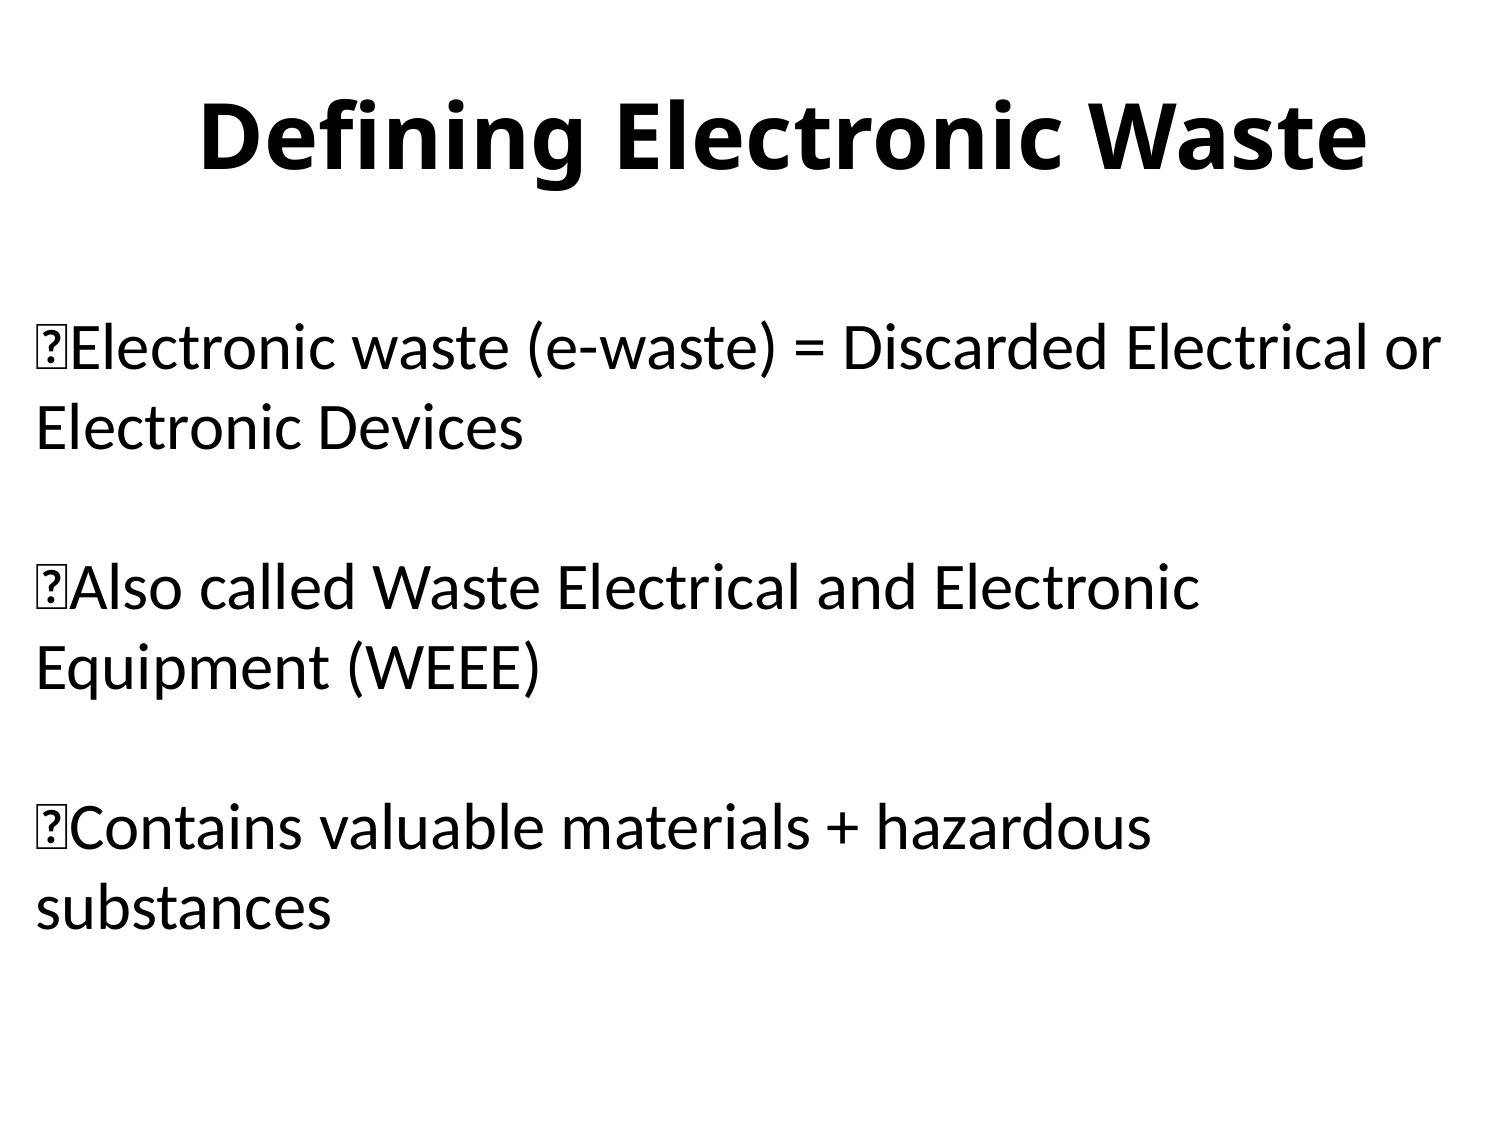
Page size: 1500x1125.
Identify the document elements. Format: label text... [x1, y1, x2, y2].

title Defining Electronic Waste [181, 30, 1500, 249]
text_box 🔷Electronic waste (e-waste) = Discarded Electrical or Electronic Devices 🔷Also called Waste Electrical and Electronic Equipment (WEEE) 🔷Contains valuable materials + hazardous substances [20, 295, 1477, 1031]
